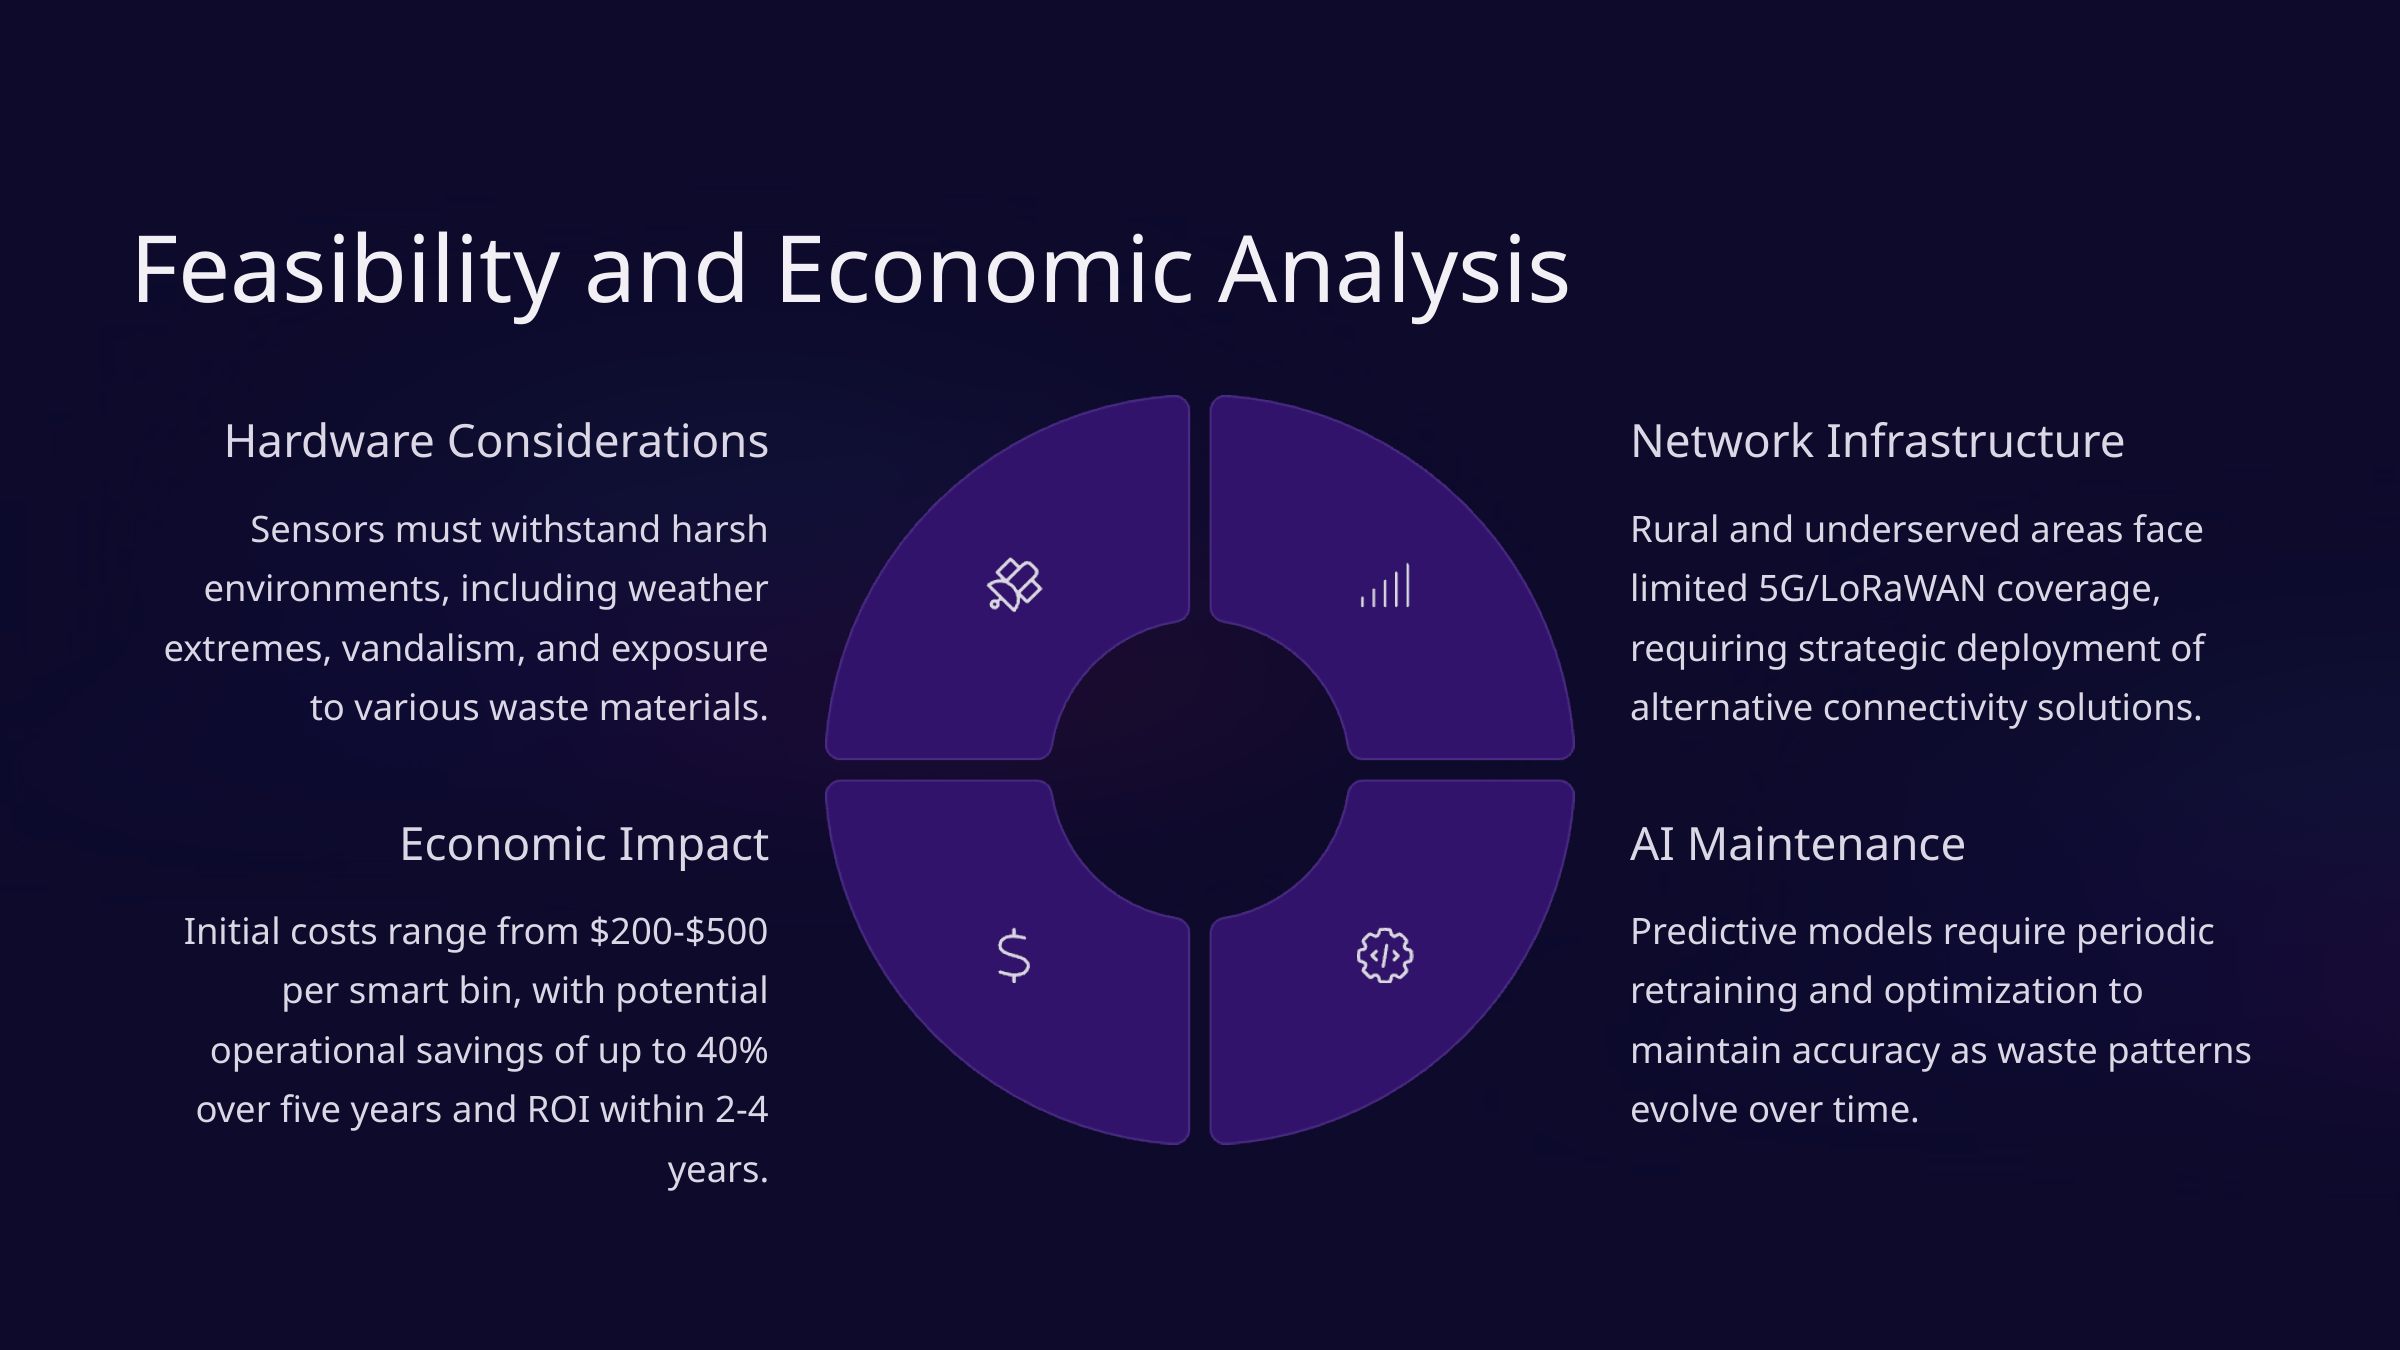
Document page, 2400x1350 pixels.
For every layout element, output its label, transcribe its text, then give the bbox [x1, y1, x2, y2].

text_box Feasibility and Economic Analysis [130, 205, 1687, 322]
text_box AI Maintenance [1630, 812, 2096, 871]
text_box Initial costs range from $200-$500 per smart bin, with potential operational savings of up to 40% over five years and ROI within 2-4 years. [130, 892, 770, 1131]
picture [825, 395, 1575, 1145]
text_box Economic Impact [304, 812, 770, 871]
text_box Predictive models require periodic retraining and optimization to maintain accuracy as waste patterns evolve over time. [1630, 892, 2270, 1131]
text_box Hardware Considerations [183, 409, 770, 468]
text_box Sensors must withstand harsh environments, including weather extremes, vandalism, and exposure to various waste materials. [130, 490, 770, 729]
text_box Rural and underserved areas face limited 5G/LoRaWAN coverage, requiring strategic deployment of alternative connectivity solutions. [1630, 490, 2270, 729]
text_box Network Infrastructure [1630, 409, 2162, 468]
